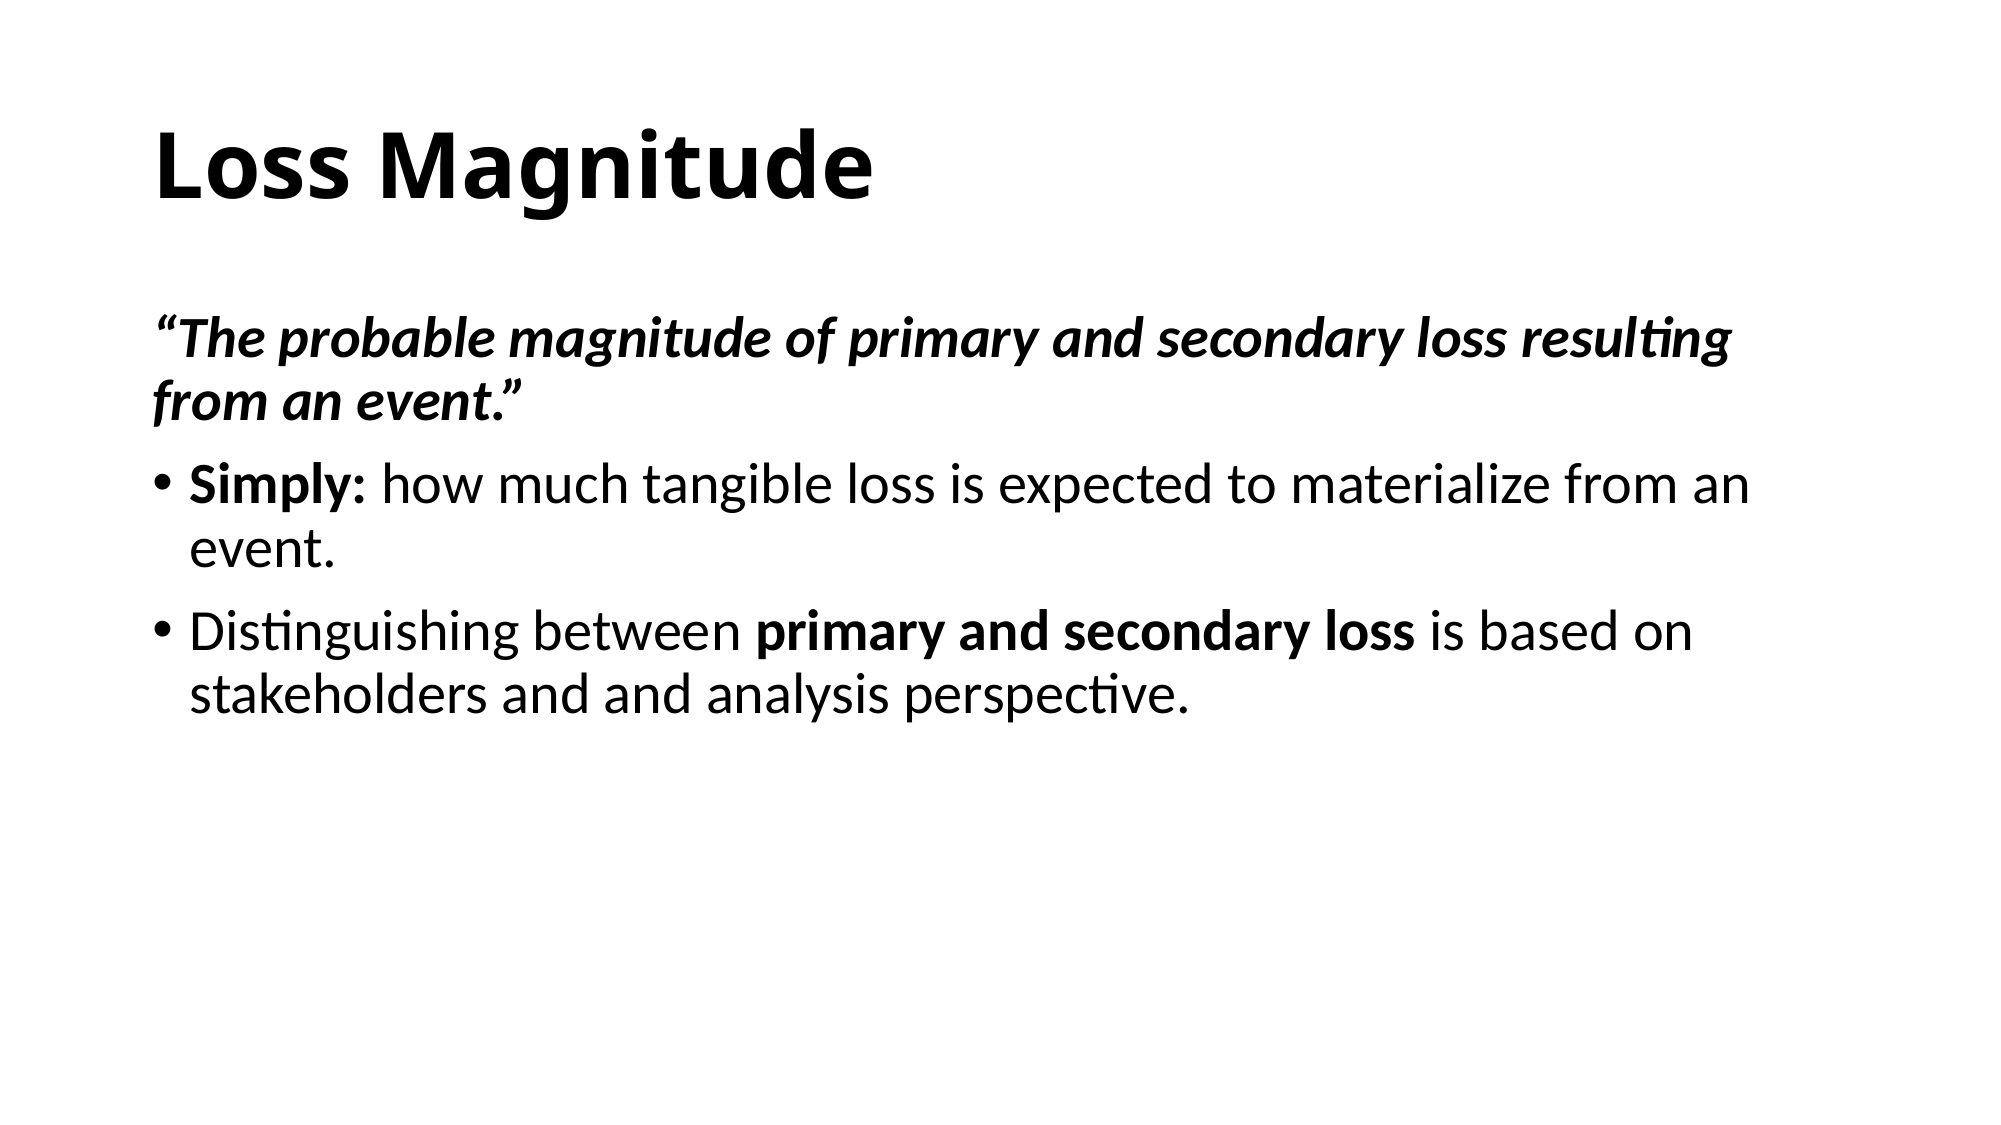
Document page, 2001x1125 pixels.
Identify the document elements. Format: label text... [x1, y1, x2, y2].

title Loss Magnitude [137, 59, 1863, 278]
list “The probable magnitude of primary and secondary loss resulting from an event.” Simply: how much tangible loss is expected to materialize from an event. Distinguishing between primary and secondary loss is based on stakeholders and and analysis perspective. [137, 299, 1863, 1014]
